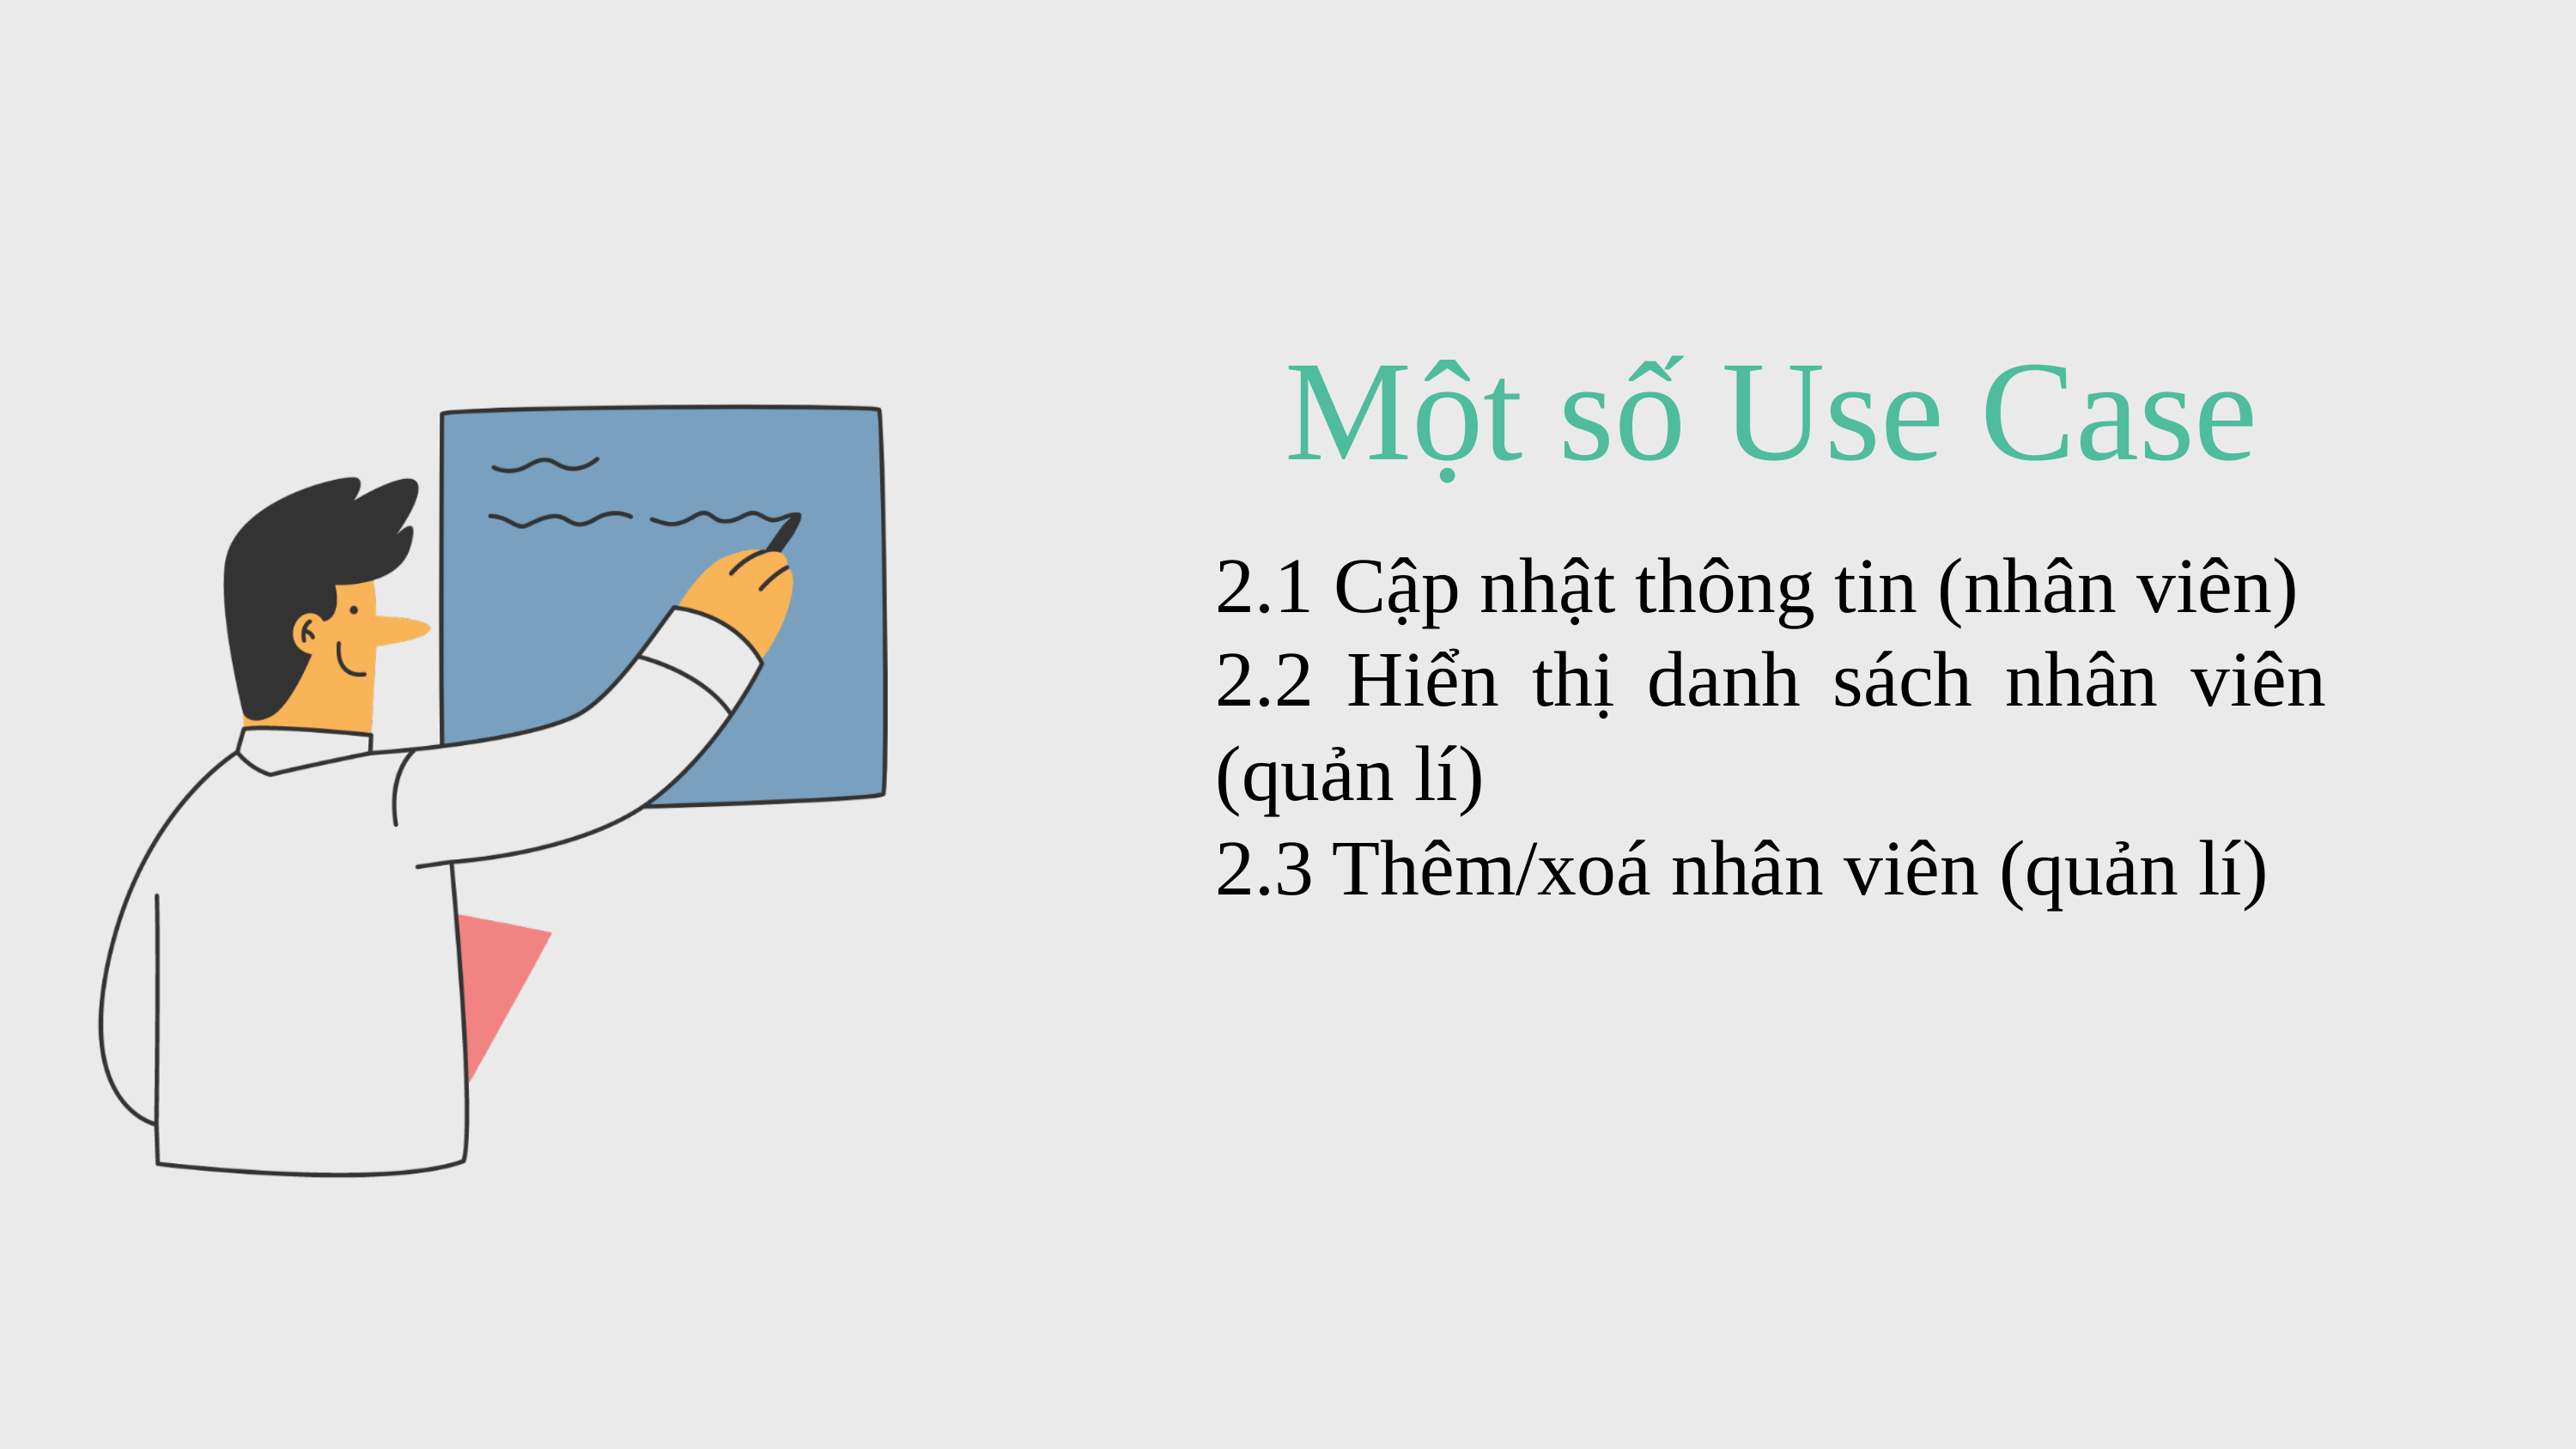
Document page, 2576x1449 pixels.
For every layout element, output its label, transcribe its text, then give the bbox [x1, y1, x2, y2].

text_box Một số Use Case [1186, 310, 2359, 494]
text_box 2.1 Cập nhật thông tin (nhân viên) 2.2 Hiển thị danh sách nhân viên (quản lí) 2.3 Thêm/xoá nhân viên (quản lí) [1202, 526, 2342, 918]
picture [86, 403, 903, 1184]
